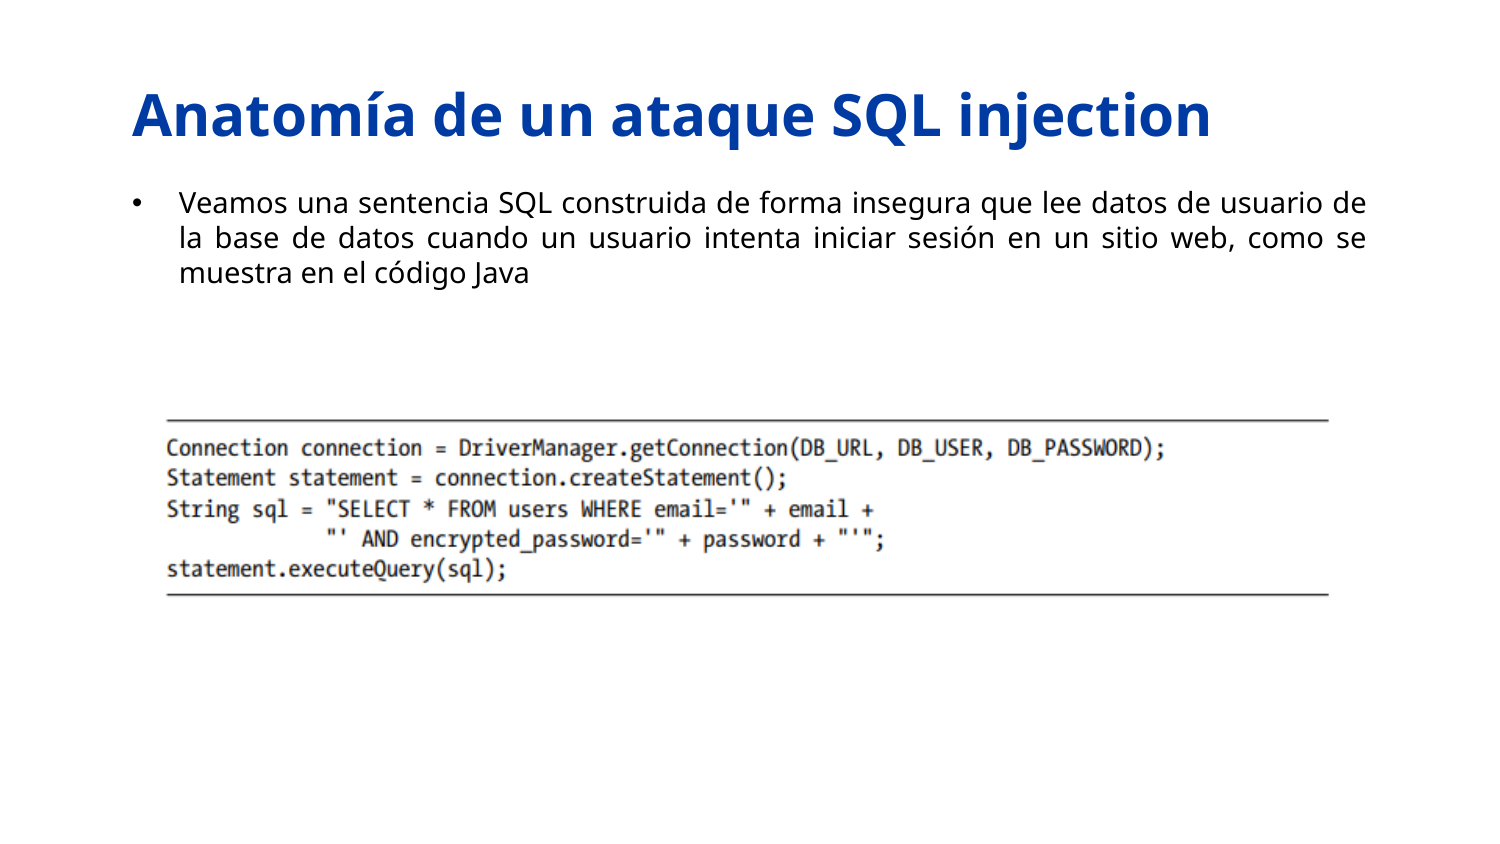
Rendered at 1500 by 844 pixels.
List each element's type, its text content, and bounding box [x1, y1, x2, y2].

title Anatomía de un ataque SQL injection [116, 63, 1383, 157]
text_box Veamos una sentencia SQL construida de forma insegura que lee datos de usuario de la base de datos cuando un usuario intenta iniciar sesión en un sitio web, como se muestra en el código Java [116, 169, 1383, 685]
picture [159, 412, 1340, 603]
